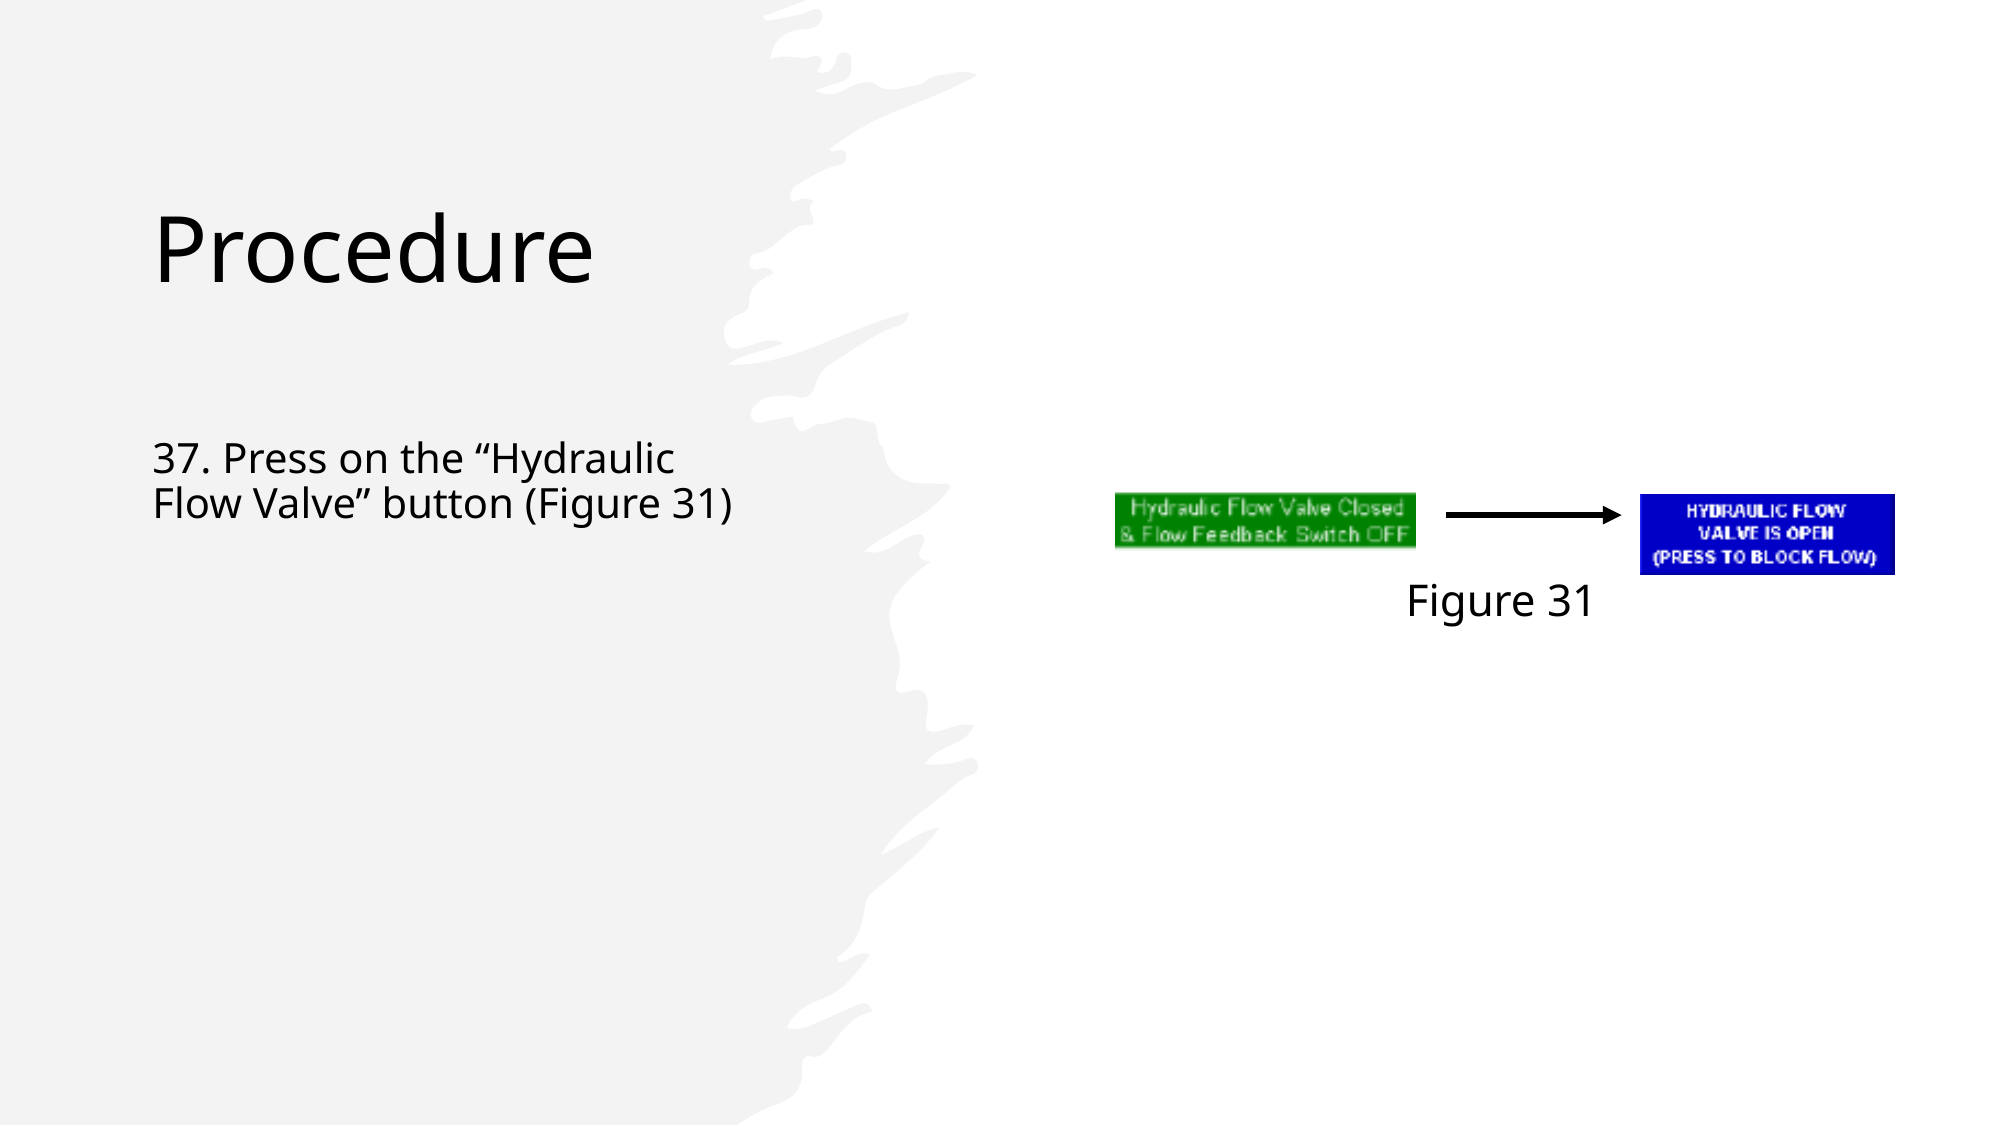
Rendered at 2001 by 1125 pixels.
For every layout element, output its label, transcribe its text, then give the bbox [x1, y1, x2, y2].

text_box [1115, 491, 1895, 639]
text_box [739, 0, 2000, 1125]
text_box [0, 0, 979, 1125]
list 37. Press on the “Hydraulic Flow Valve” button (Figure 31) [137, 430, 776, 1014]
title Procedure [137, 105, 776, 401]
